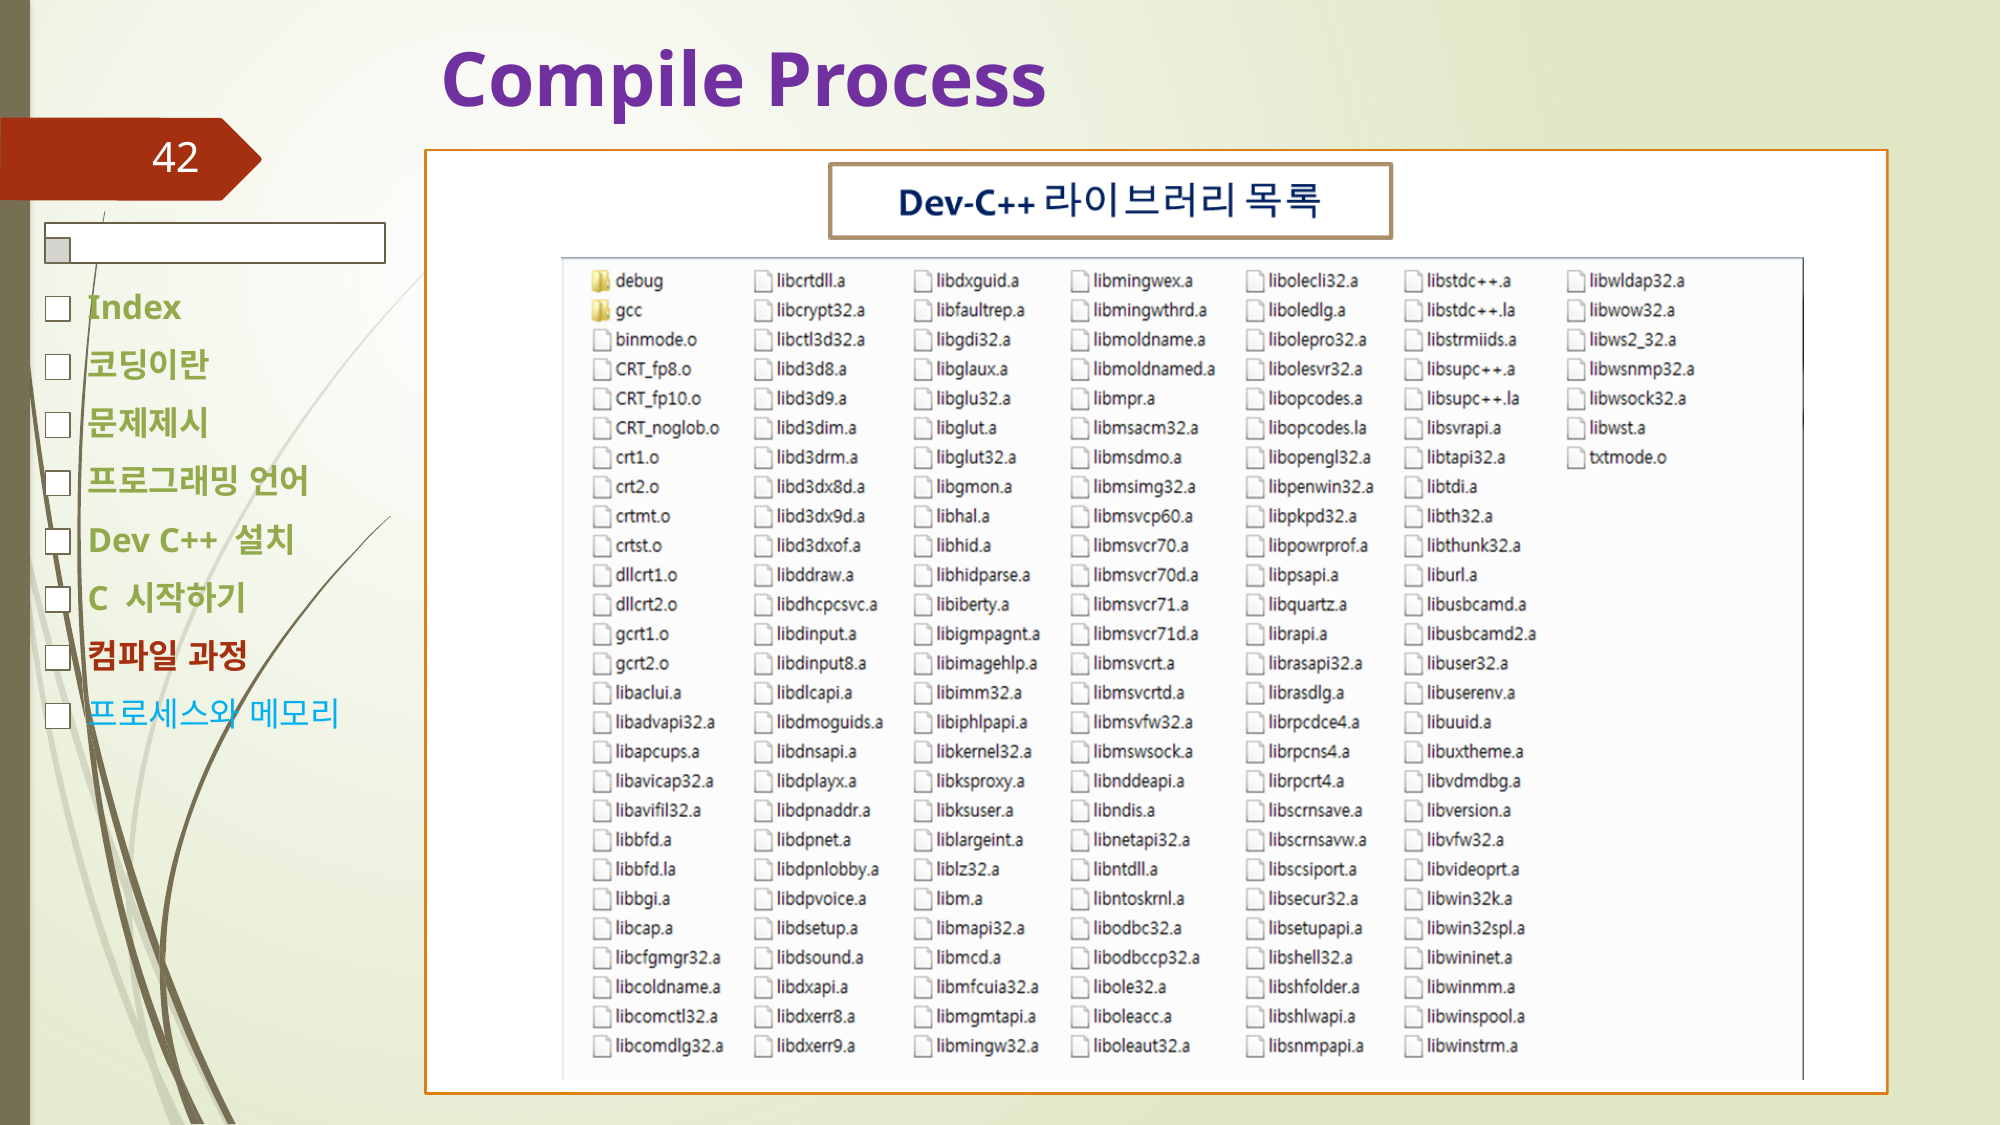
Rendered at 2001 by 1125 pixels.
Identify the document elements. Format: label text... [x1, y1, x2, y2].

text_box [44, 150, 386, 746]
slide_number 42 [87, 129, 216, 150]
title Compile Process [425, 24, 1888, 130]
picture [560, 160, 1804, 1080]
